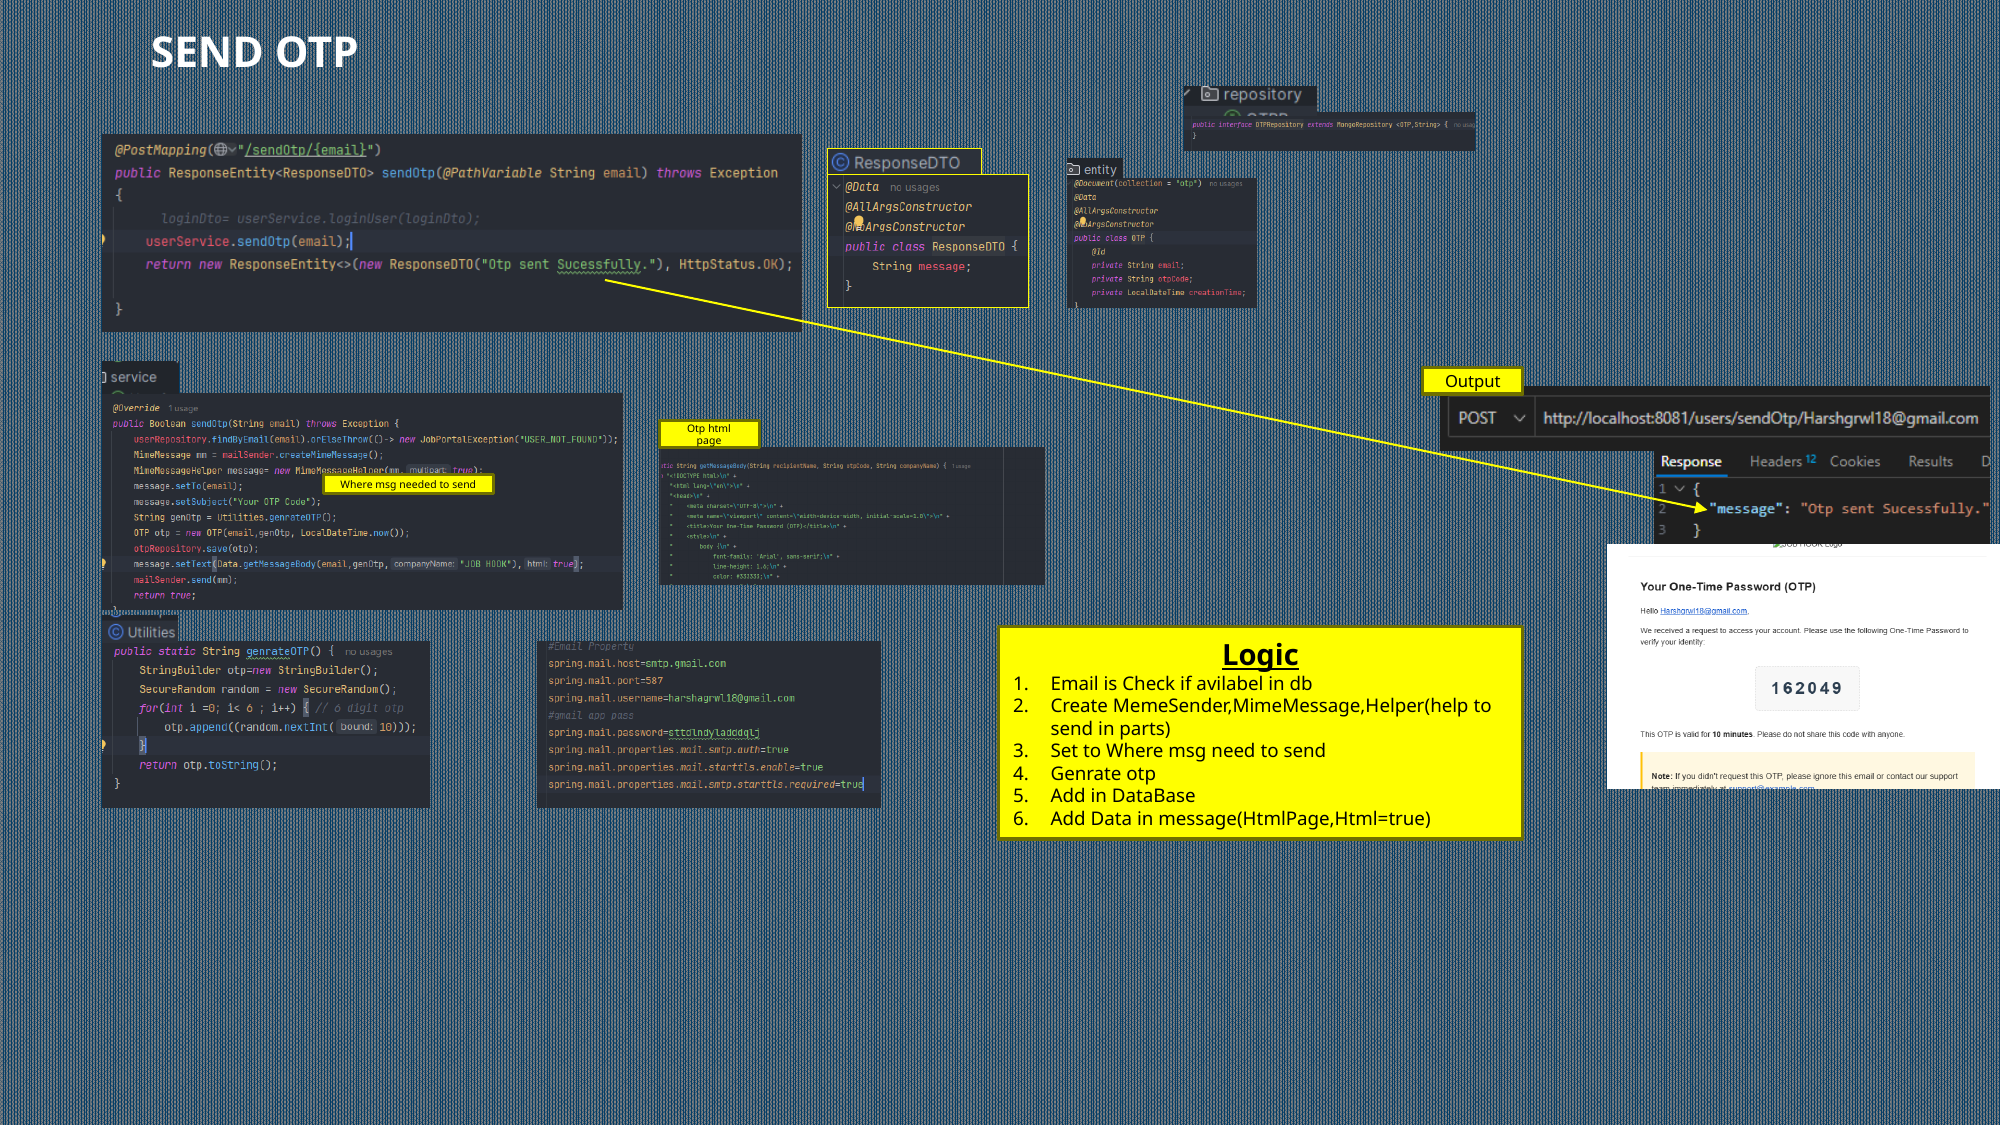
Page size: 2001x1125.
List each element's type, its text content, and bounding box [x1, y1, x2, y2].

title Send Otp [46, 22, 463, 84]
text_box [101, 85, 1475, 808]
picture [1606, 385, 2000, 790]
text_box Logic Email is Check if avilabel in db Create MemeSender,MimeMessage,Helper(help to send in parts) Set to Where msg need to send Genrate otp Add in DataBase Add Data in message(HtmlPage,Html=true) [997, 625, 1524, 841]
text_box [604, 279, 1708, 511]
